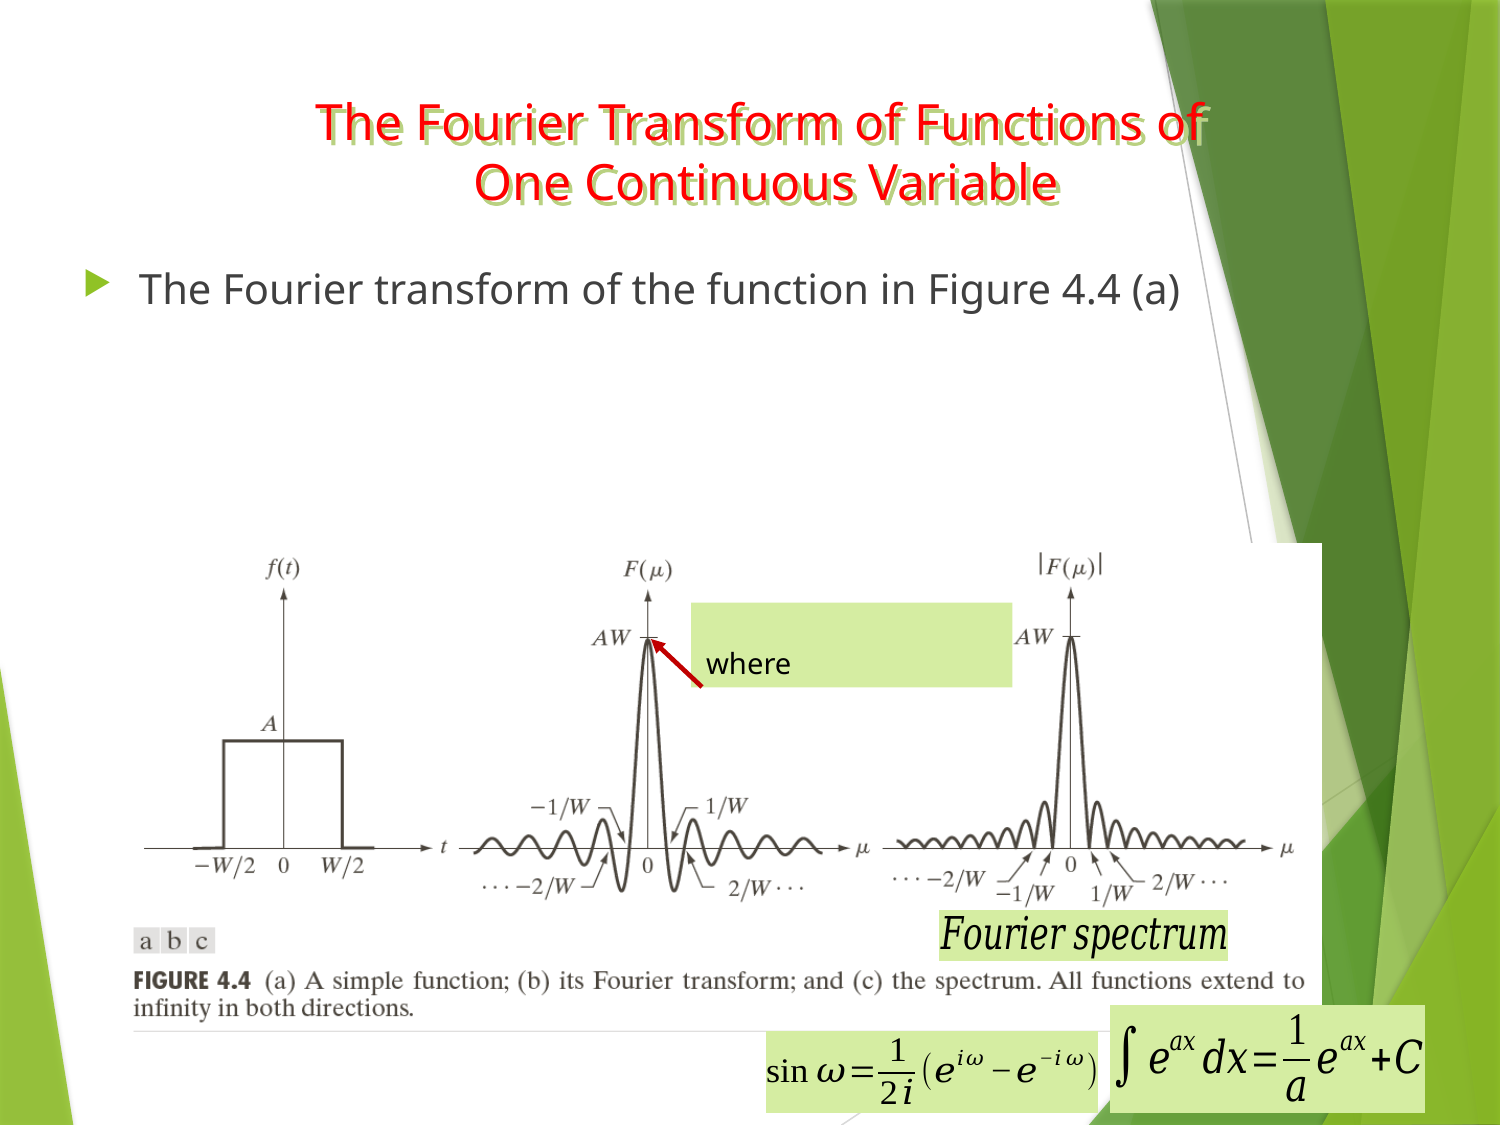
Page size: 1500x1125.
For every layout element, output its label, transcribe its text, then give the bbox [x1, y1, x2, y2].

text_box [119, 543, 1321, 1035]
text_box The Fourier Transform of Functions of One Continuous Variable [300, 83, 1232, 219]
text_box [650, 638, 703, 688]
